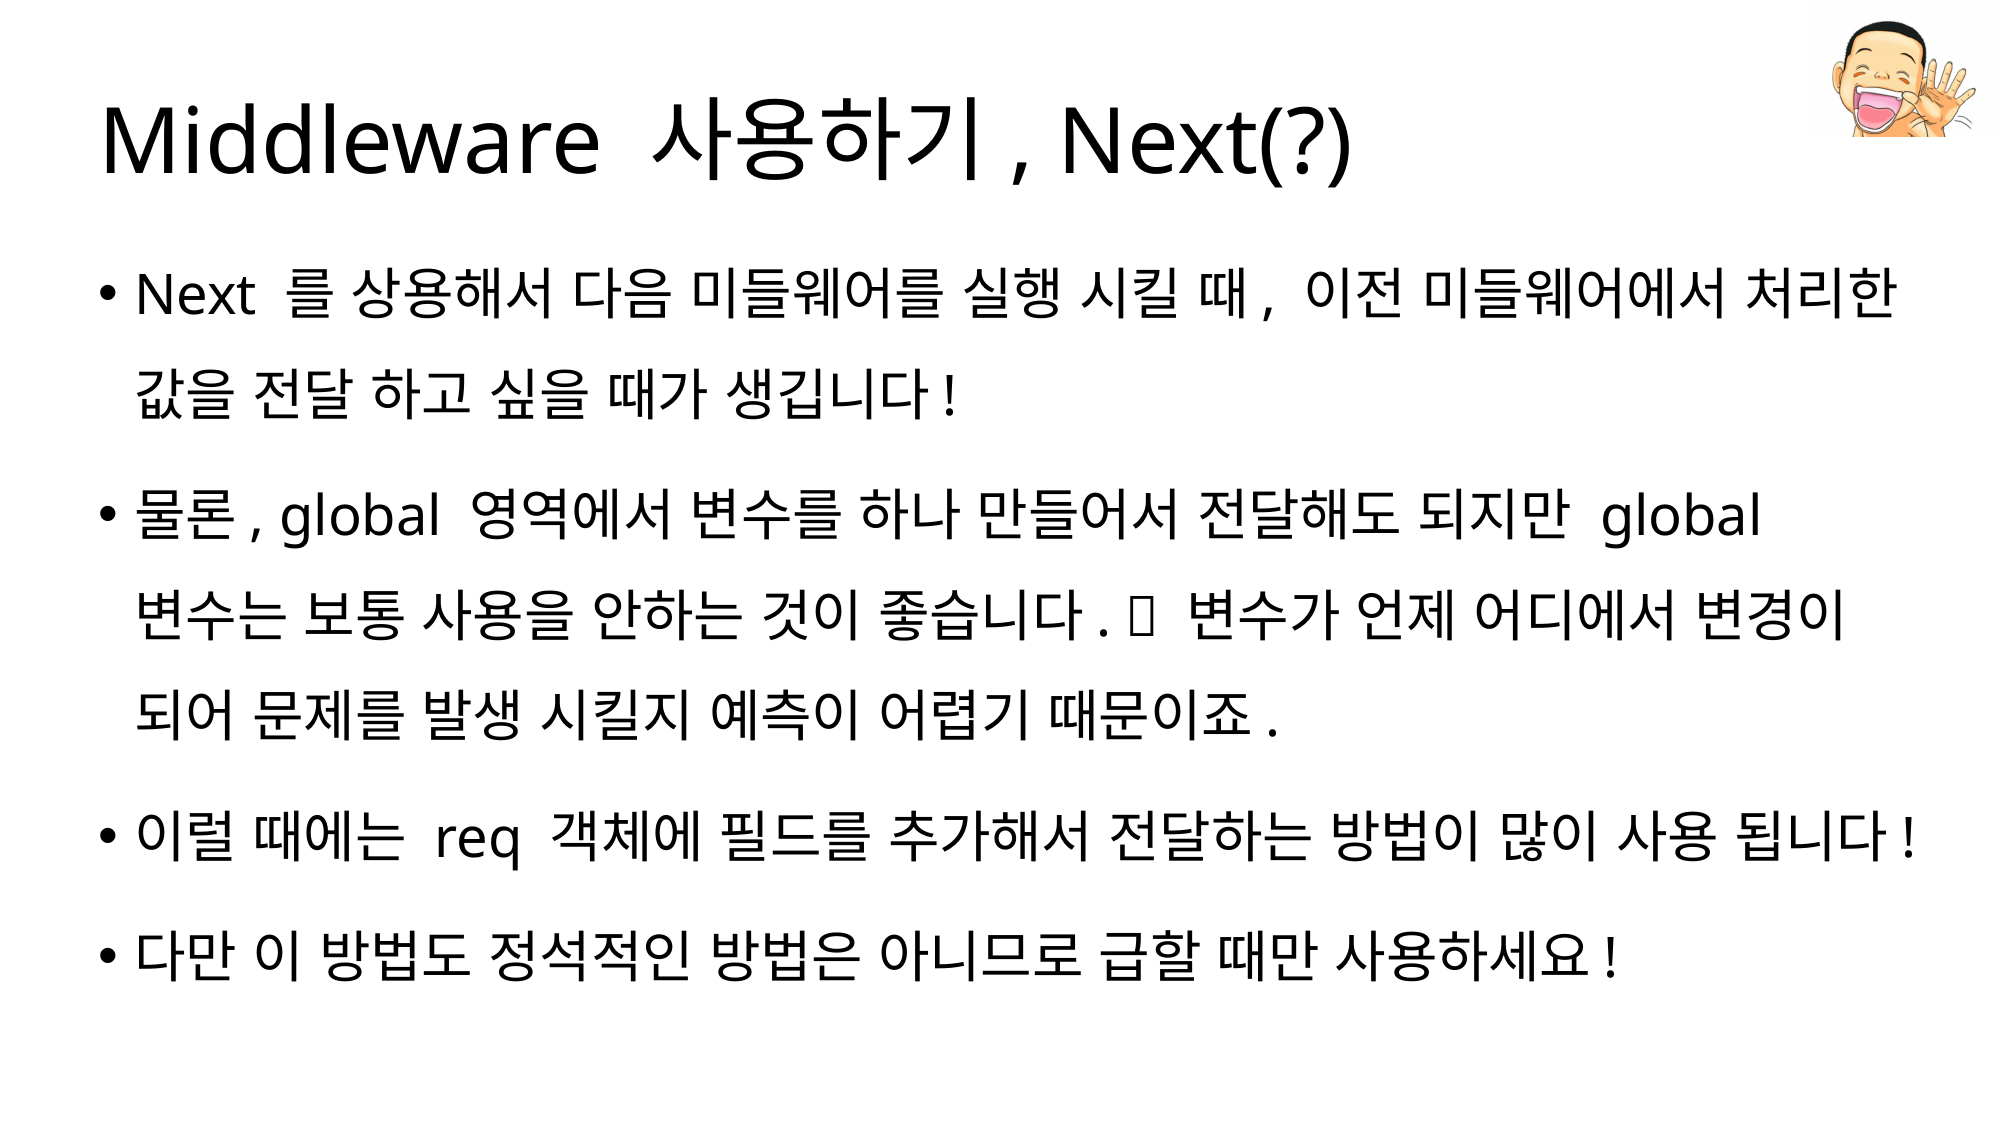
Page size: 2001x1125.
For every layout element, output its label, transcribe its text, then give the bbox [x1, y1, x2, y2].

list Next 를 상용해서 다음 미들웨어를 실행 시킬 때, 이전 미들웨어에서 처리한 값을 전달 하고 싶을 때가 생깁니다! 물론, global 영역에서 변수를 하나 만들어서 전달해도 되지만 global 변수는 보통 사용을 안하는 것이 좋습니다.  변수가 언제 어디에서 변경이 되어 문제를 발생 시킬지 예측이 어렵기 때문이죠. 이럴 때에는 req 객체에 필드를 추가해서 전달하는 방법이 많이 사용 됩니다! 다만 이 방법도 정석적인 방법은 아니므로 급할 때만 사용하세요! [83, 217, 1931, 1068]
title Middleware 사용하기, Next(?) [83, 0, 1931, 217]
picture [1931, 0, 2000, 137]
